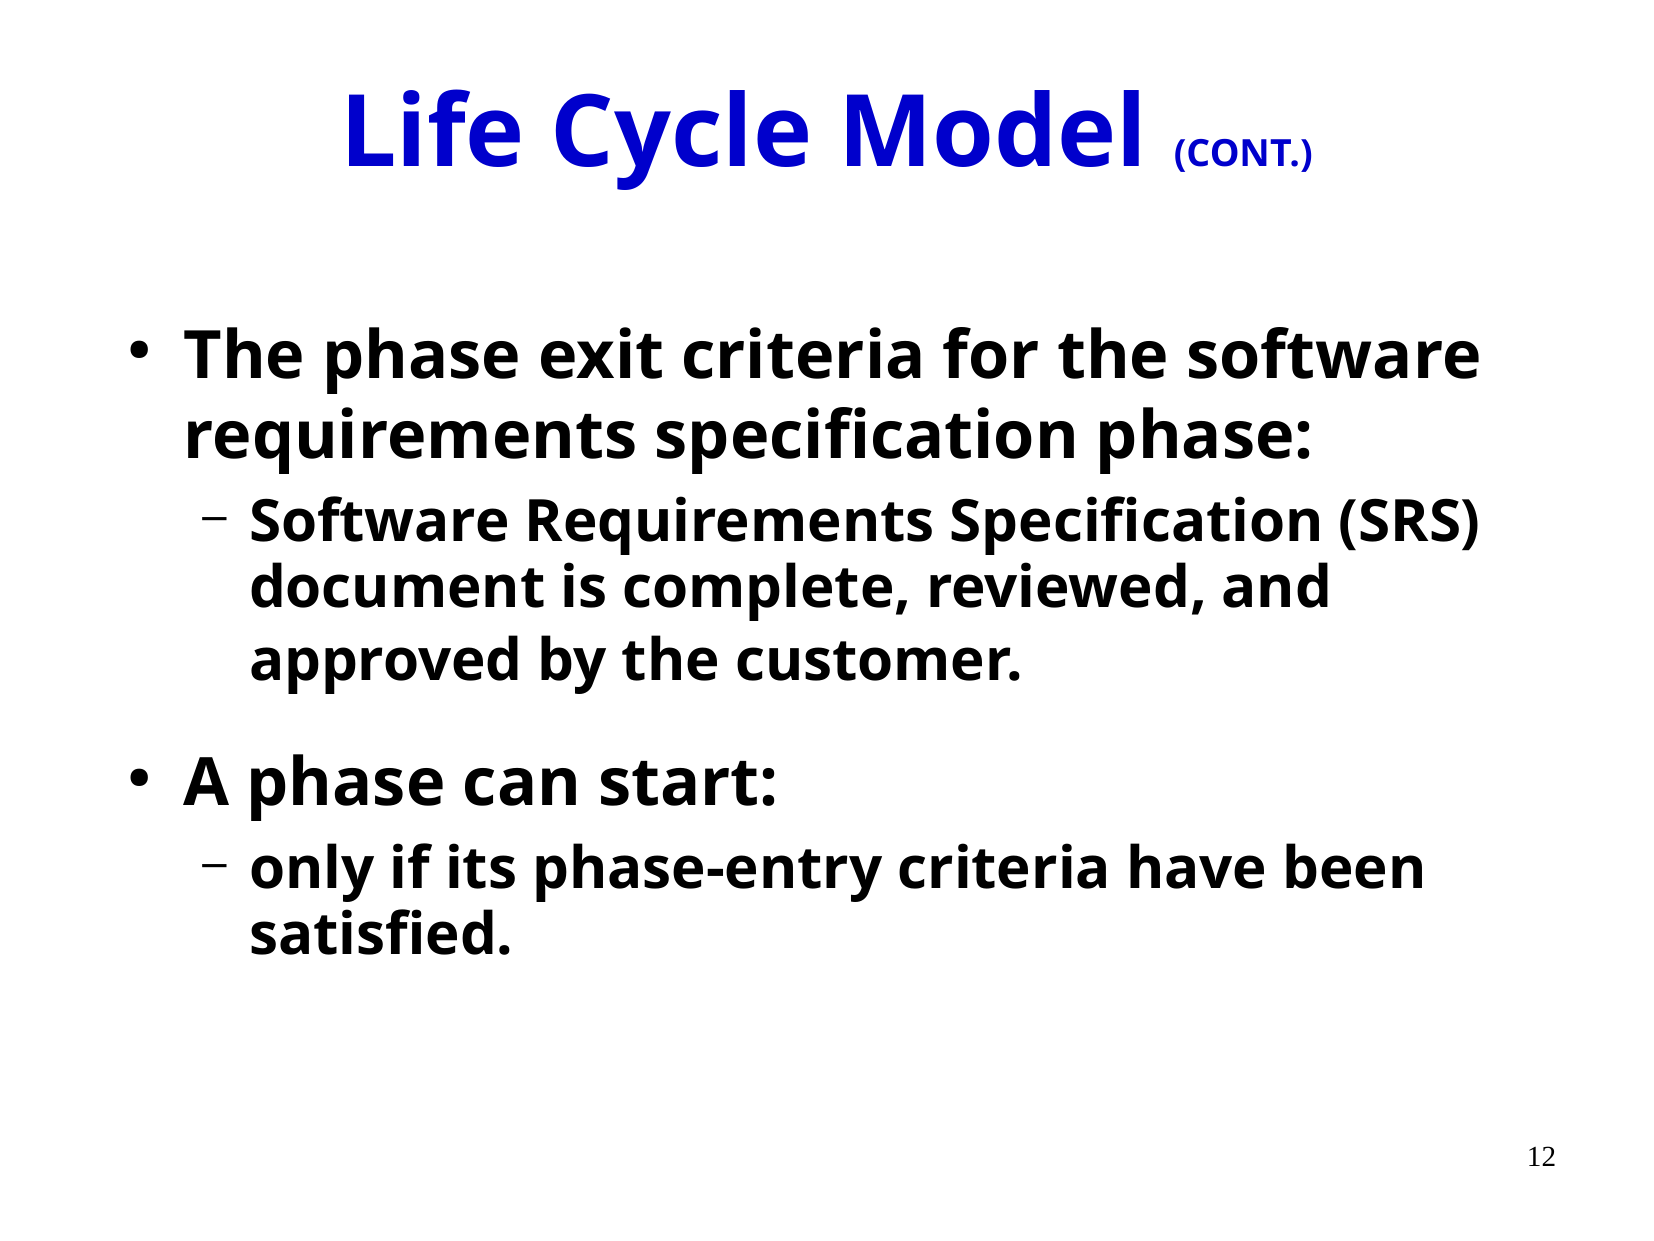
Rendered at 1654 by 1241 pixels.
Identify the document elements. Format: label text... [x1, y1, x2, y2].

list The phase exit criteria for the software requirements specification phase: Software Requirements Specification (SRS) document is complete, reviewed, and approved by the customer. A phase can start: only if its phase-entry criteria have been satisfied. [123, 303, 1530, 1048]
title Life Cycle Model (CONT.) [121, 29, 1533, 236]
